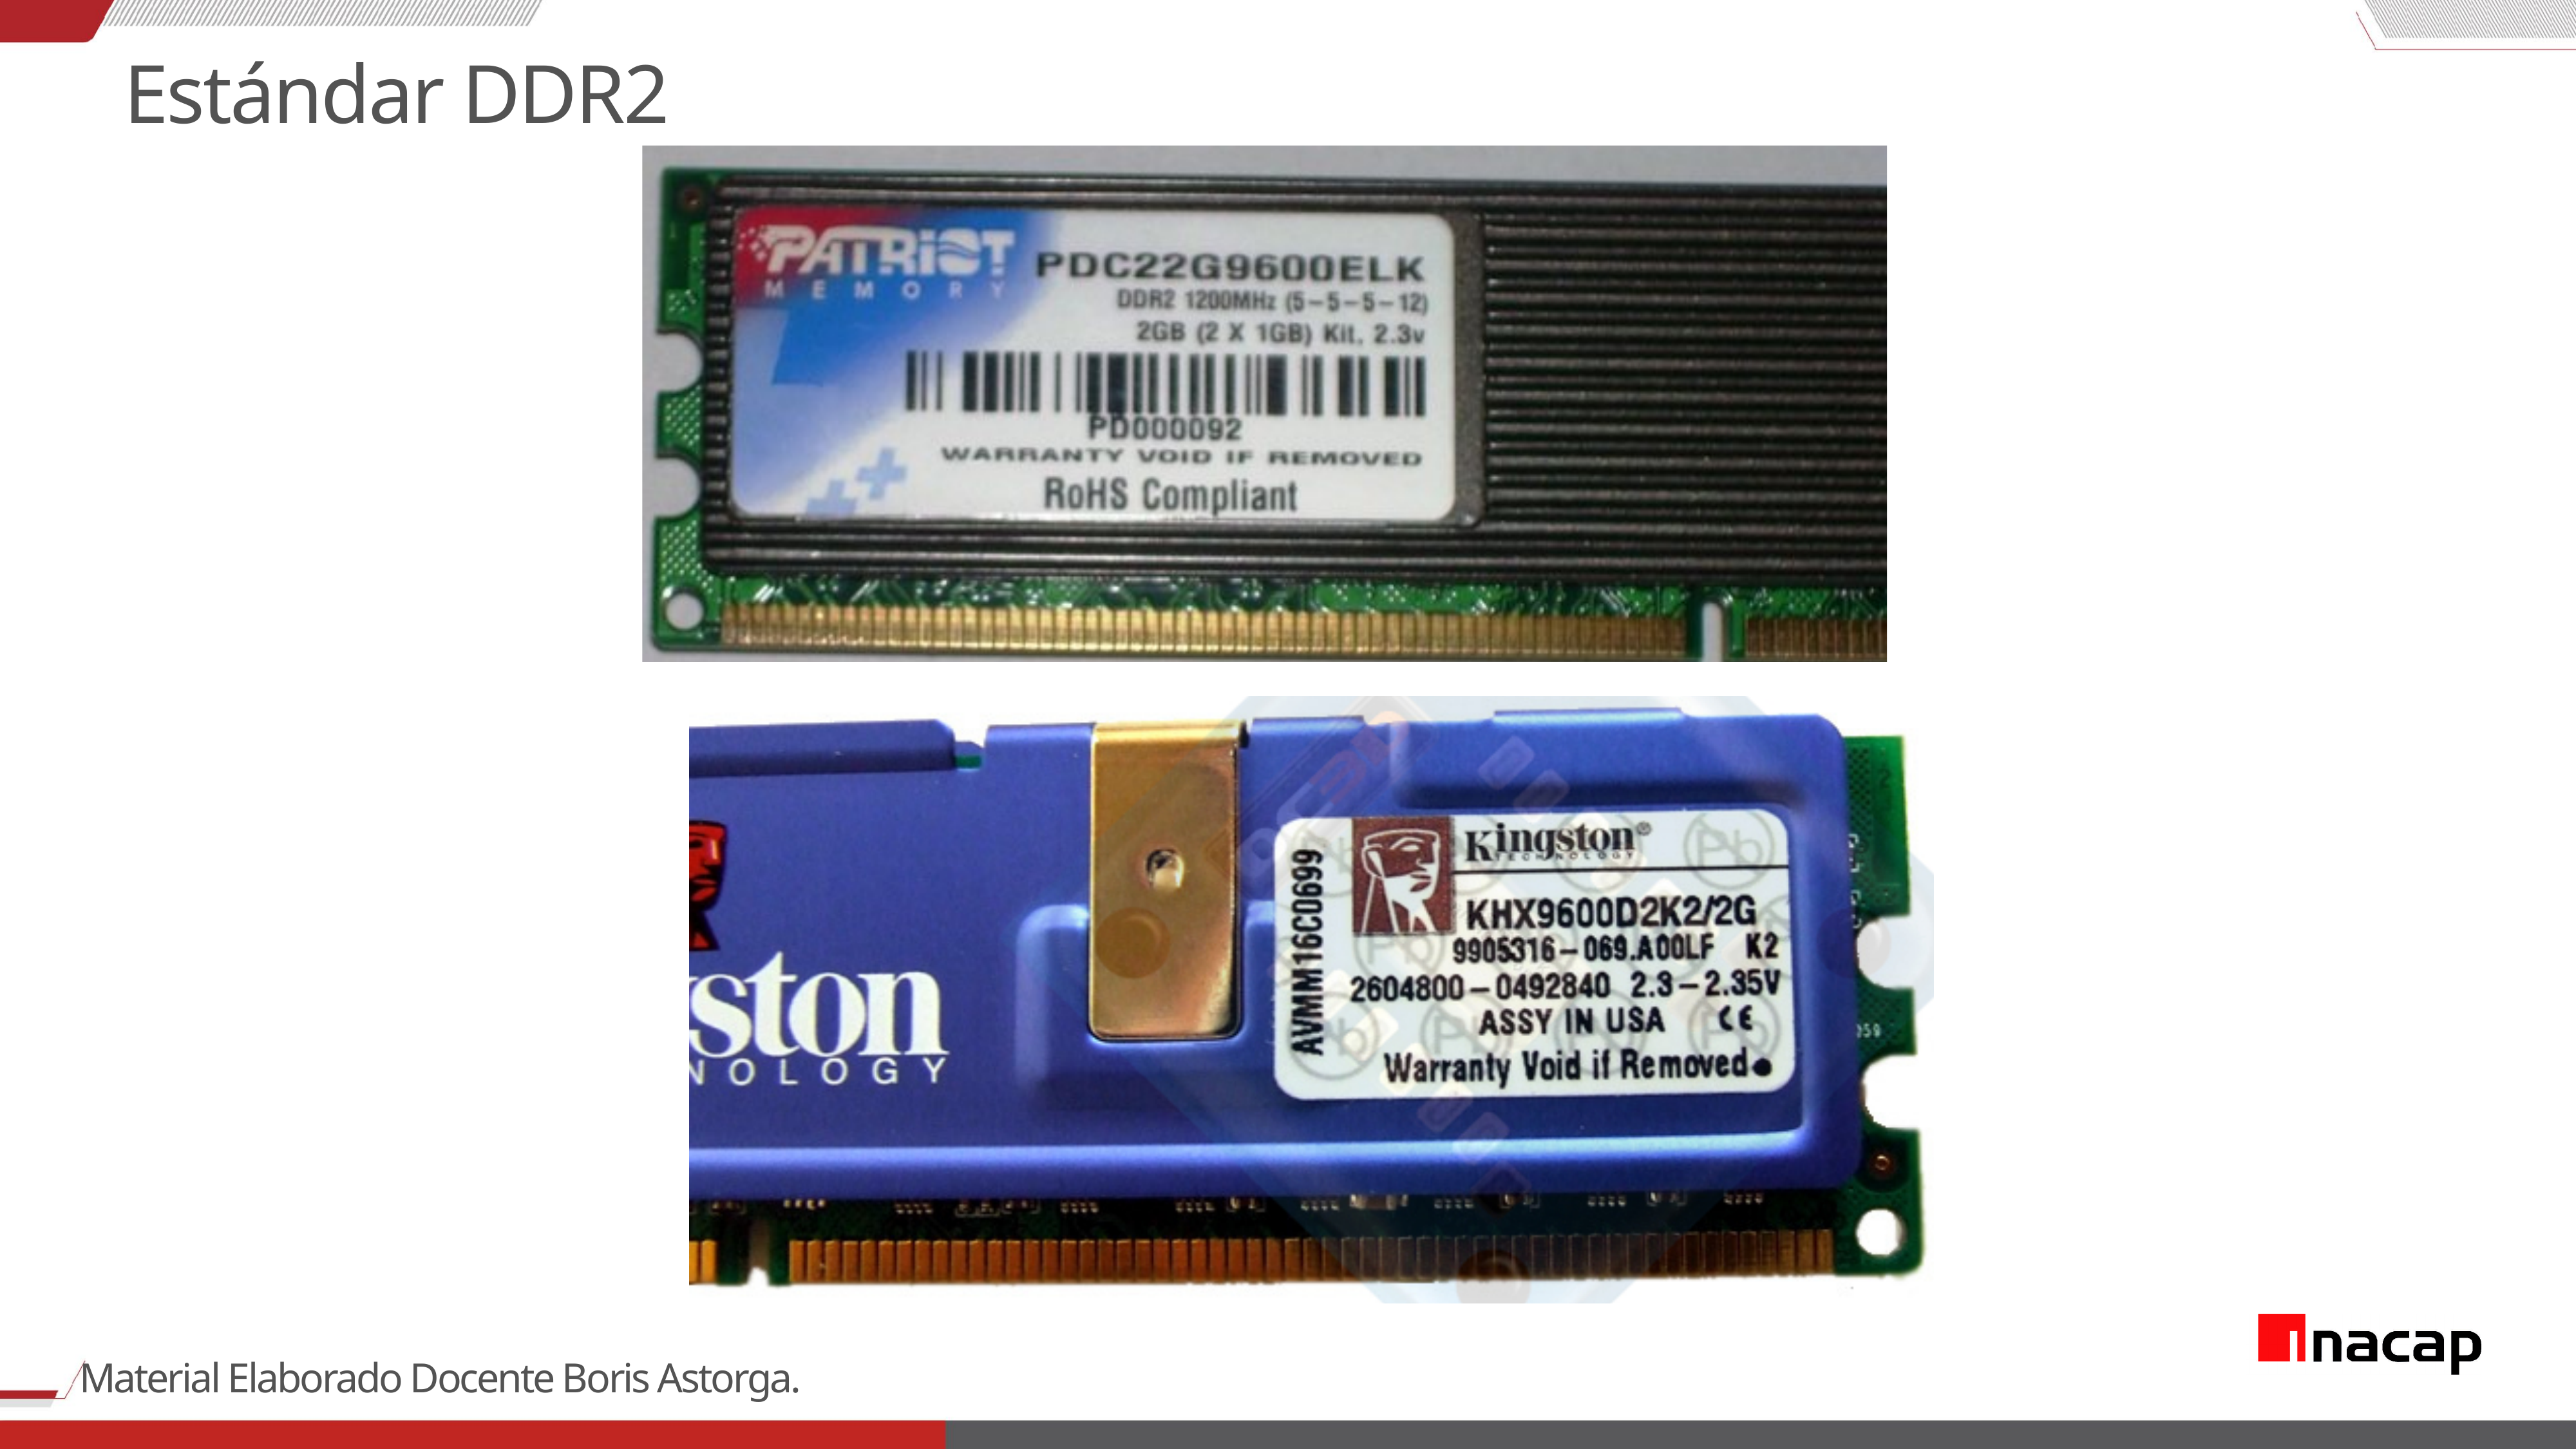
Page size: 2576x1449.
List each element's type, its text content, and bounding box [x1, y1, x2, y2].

picture [0, 1354, 2576, 1449]
picture [642, 145, 1888, 662]
text_box Material Elaborado Docente Boris Astorga. [70, 1348, 1358, 1406]
picture [0, 0, 2576, 55]
picture [688, 696, 1935, 1304]
text_box Estándar DDR2 [114, 38, 1049, 145]
picture [2246, 1314, 2481, 1375]
